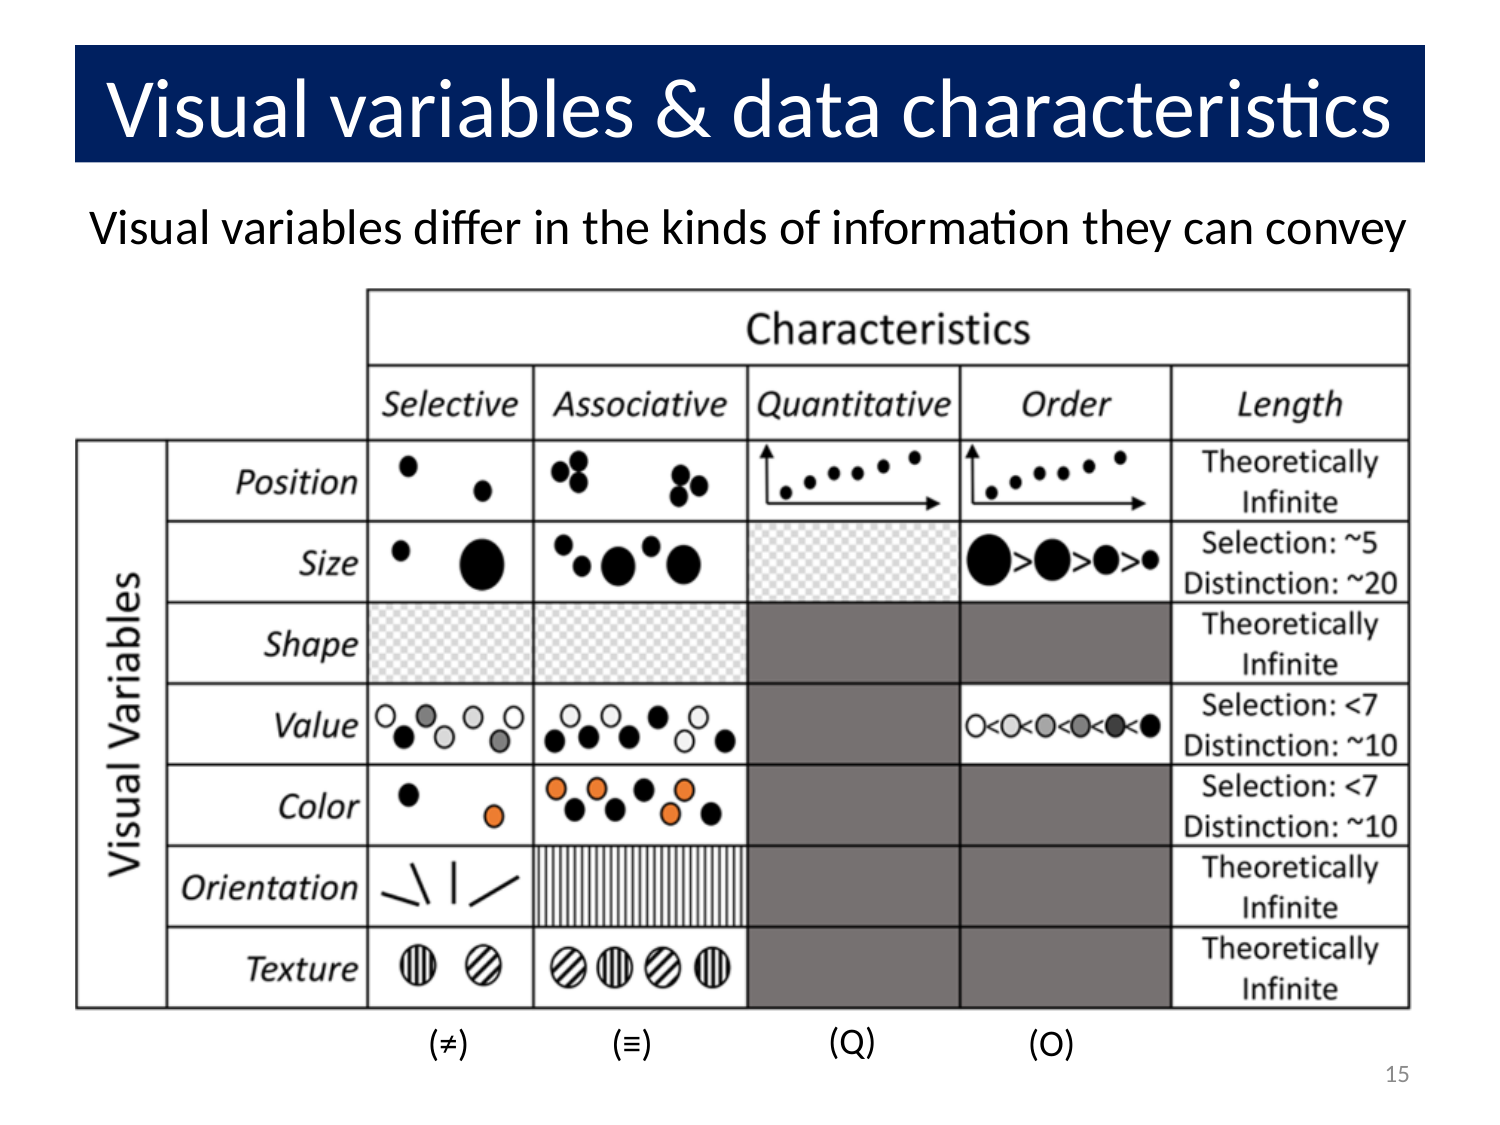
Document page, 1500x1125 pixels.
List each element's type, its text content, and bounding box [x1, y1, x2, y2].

picture [74, 288, 1412, 1011]
text_box (≠) [413, 1019, 493, 1072]
slide_number 15 [1074, 1042, 1425, 1103]
text_box (O) [1013, 1019, 1099, 1072]
text_box Visual variables differ in the kinds of information they can convey [74, 187, 1425, 263]
text_box (≡) [588, 1019, 677, 1072]
title Visual variables & data characteristics [75, 45, 1425, 163]
text_box (Q) [813, 1019, 900, 1070]
